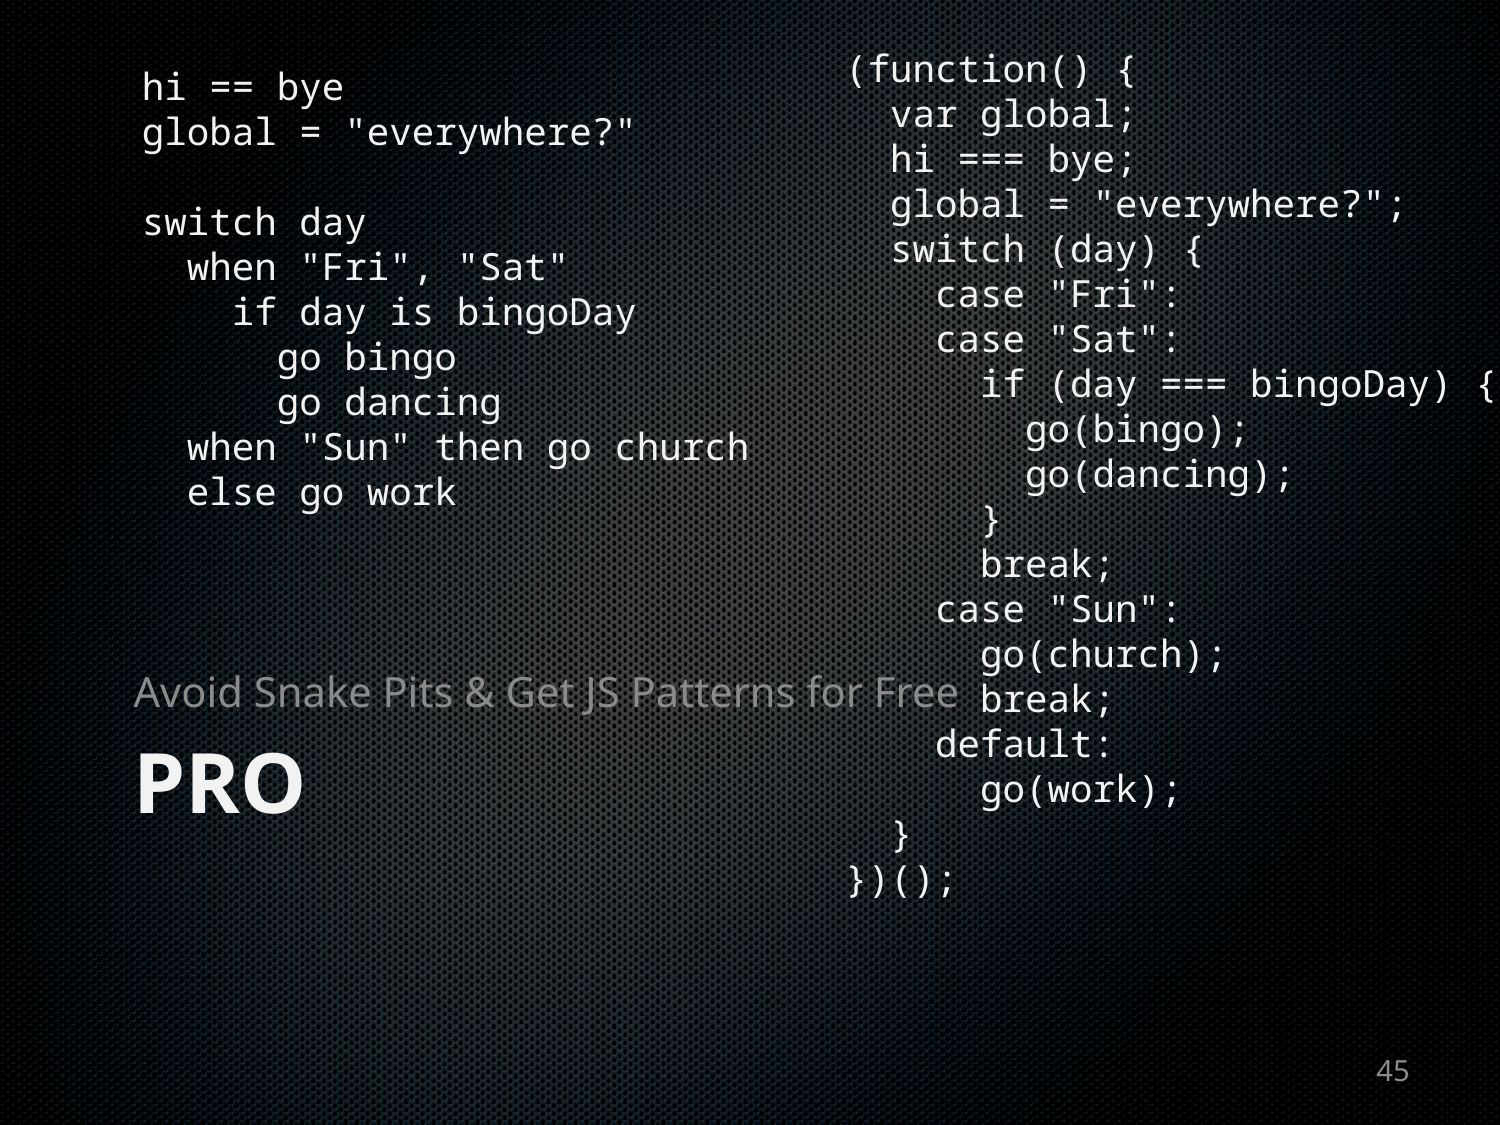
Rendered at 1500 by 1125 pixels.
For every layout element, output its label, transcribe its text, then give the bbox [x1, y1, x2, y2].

title Pro [118, 723, 1394, 947]
text_box hi == bye global = "everywhere?" switch day when "Fri", "Sat" if day is bingoDay go bingo go dancing when "Sun" then go church else go work [127, 55, 765, 521]
text_box (function() { var global; hi === bye; global = "everywhere?"; switch (day) { case "Fri": case "Sat": if (day === bingoDay) { go(bingo); go(dancing); } break; case "Sun": go(church); break; default: go(work); } })(); [830, 37, 1500, 908]
list Avoid Snake Pits & Get JS Patterns for Free [118, 476, 830, 723]
slide_number 45 [1074, 1042, 1425, 1103]
picture [0, 0, 1500, 1125]
